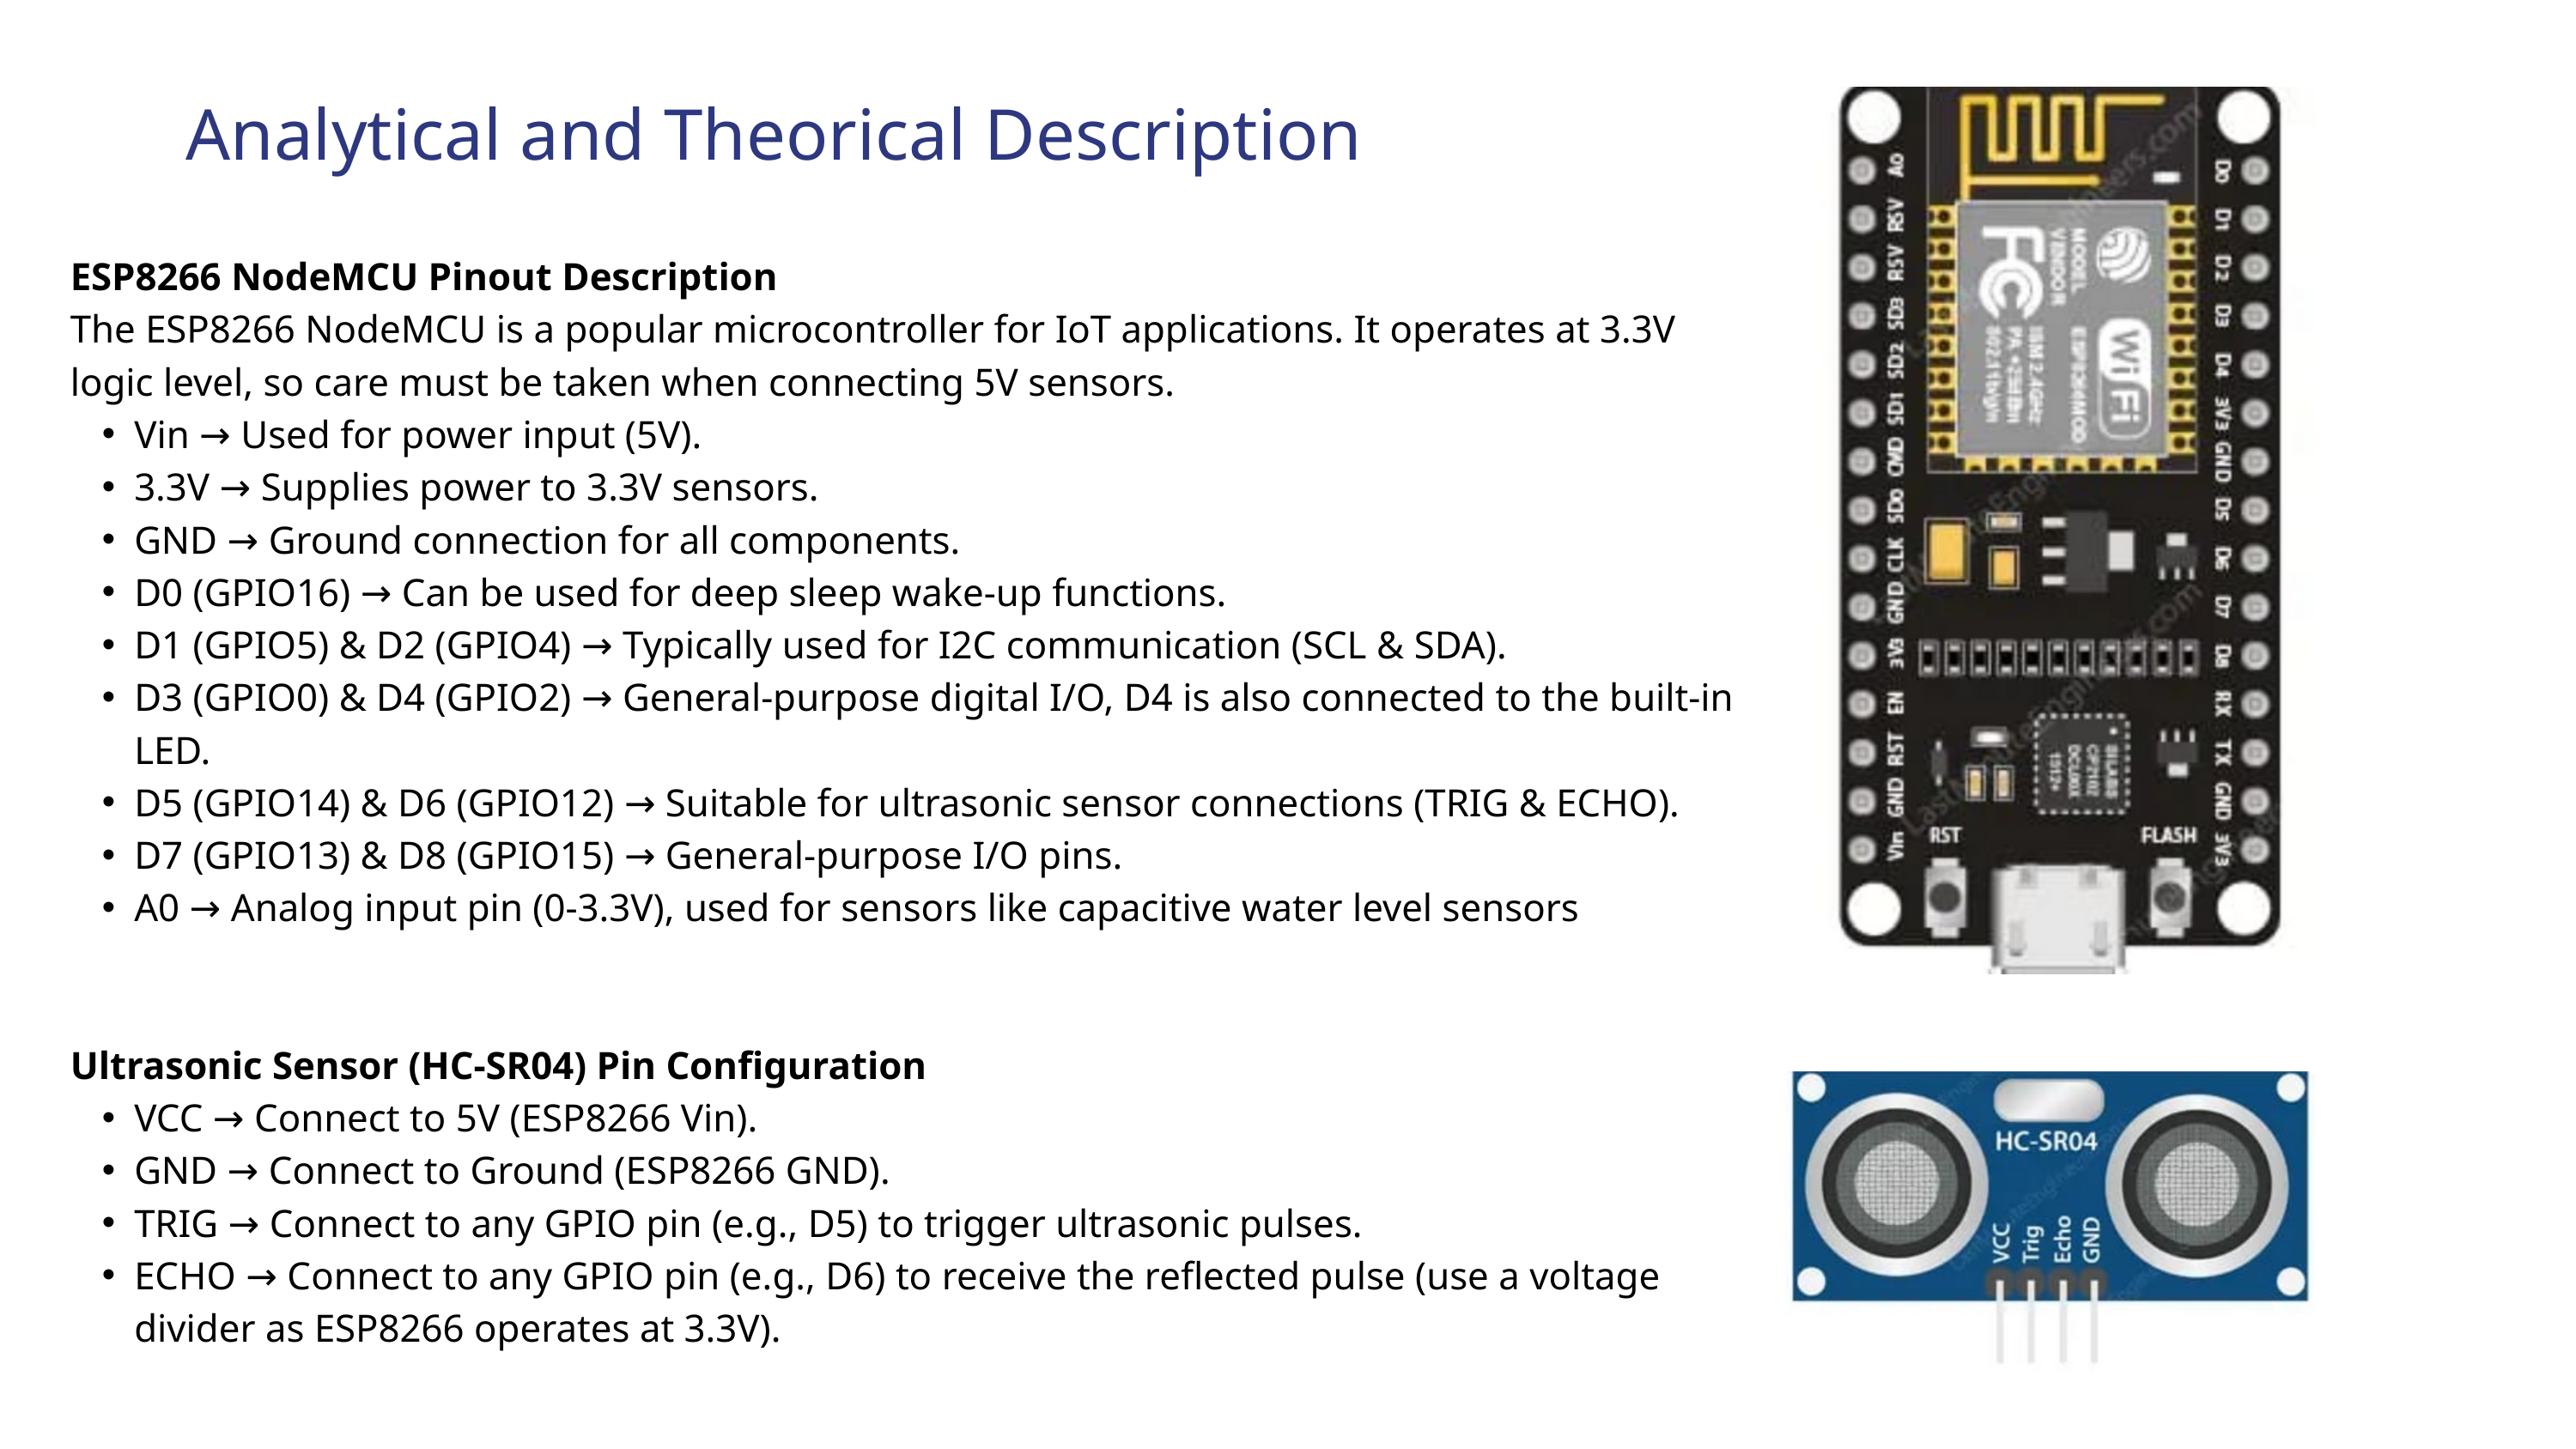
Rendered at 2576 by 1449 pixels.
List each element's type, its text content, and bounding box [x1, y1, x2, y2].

text_box [1784, 1071, 2316, 1372]
text_box [1807, 87, 2316, 974]
text_box ESP8266 NodeMCU Pinout Description The ESP8266 NodeMCU is a popular microcontroller for IoT applications. It operates at 3.3V logic level, so care must be taken when connecting 5V sensors. Vin → Used for power input (5V). 3.3V → Supplies power to 3.3V sensors. GND → Ground connection for all components. D0 (GPIO16) → Can be used for deep sleep wake-up functions. D1 (GPIO5) & D2 (GPIO4) → Typically used for I2C communication (SCL & SDA). D3 (GPIO0) & D4 (GPIO2) → General-purpose digital I/O, D4 is also connected to the built-in LED. D5 (GPIO14) & D6 (GPIO12) → Suitable for ultrasonic sensor connections (TRIG & ECHO). D7 (GPIO13) & D8 (GPIO15) → General-purpose I/O pins. A0 → Analog input pin (0-3.3V), used for sensors like capacitive water level sensors Ultrasonic Sensor (HC-SR04) Pin Configuration VCC → Connect to 5V (ESP8266 Vin). GND → Connect to Ground (ESP8266 GND). TRIG → Connect to any GPIO pin (e.g., D5) to trigger ultrasonic pulses. ECHO → Connect to any GPIO pin (e.g., D6) to receive the reflected pulse (use a voltage divider as ESP8266 operates at 3.3V). [70, 246, 1736, 1449]
text_box Analytical and Theorical Description [0, 76, 1562, 174]
